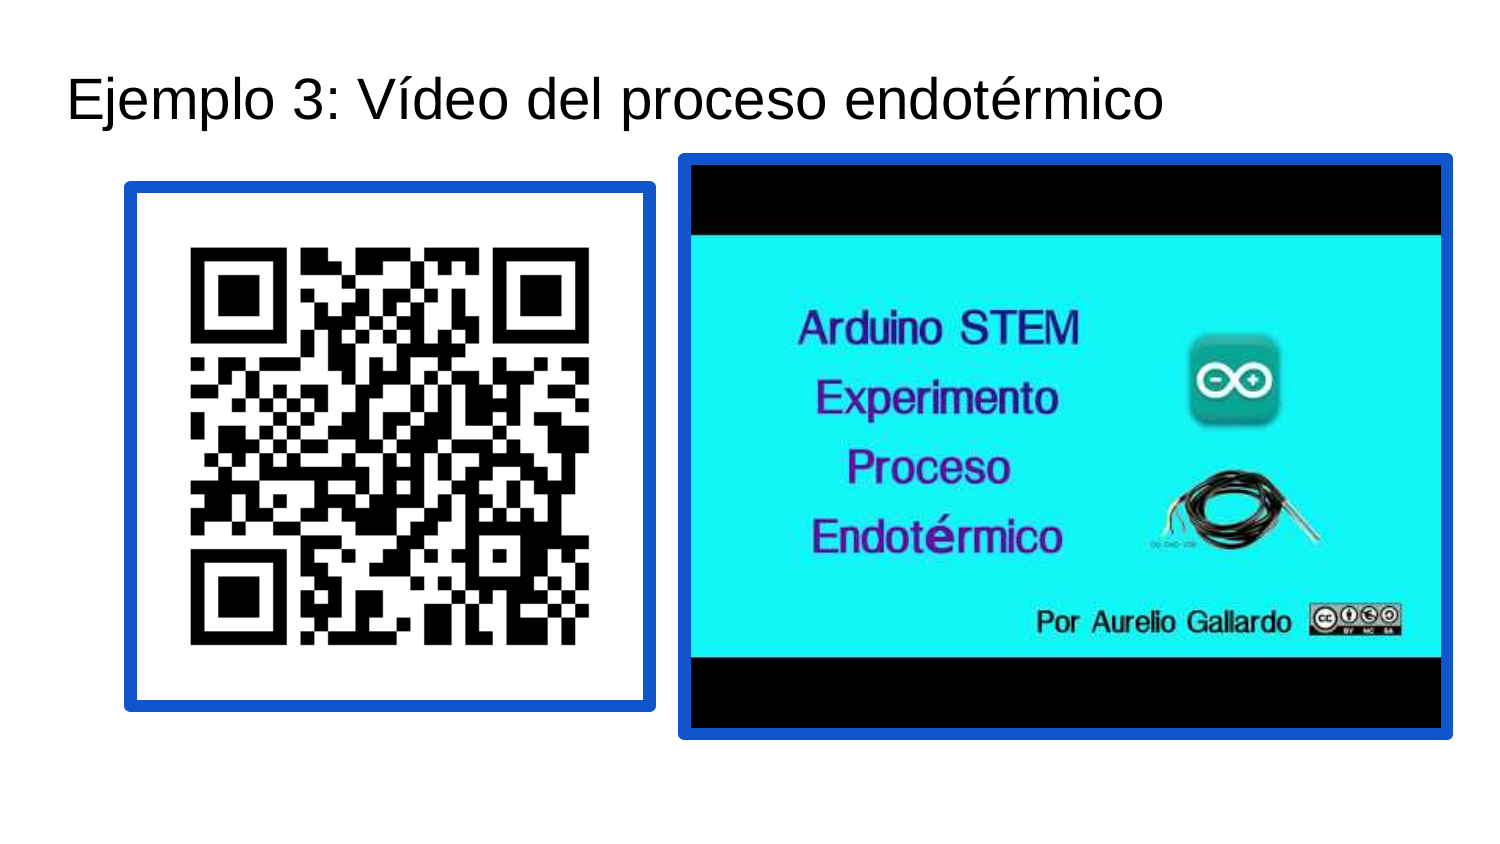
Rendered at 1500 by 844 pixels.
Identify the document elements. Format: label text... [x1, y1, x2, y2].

text_box Ejemplo 3: Vídeo del proceso endotérmico [51, 46, 1449, 141]
picture [136, 193, 644, 700]
picture [690, 165, 1441, 729]
